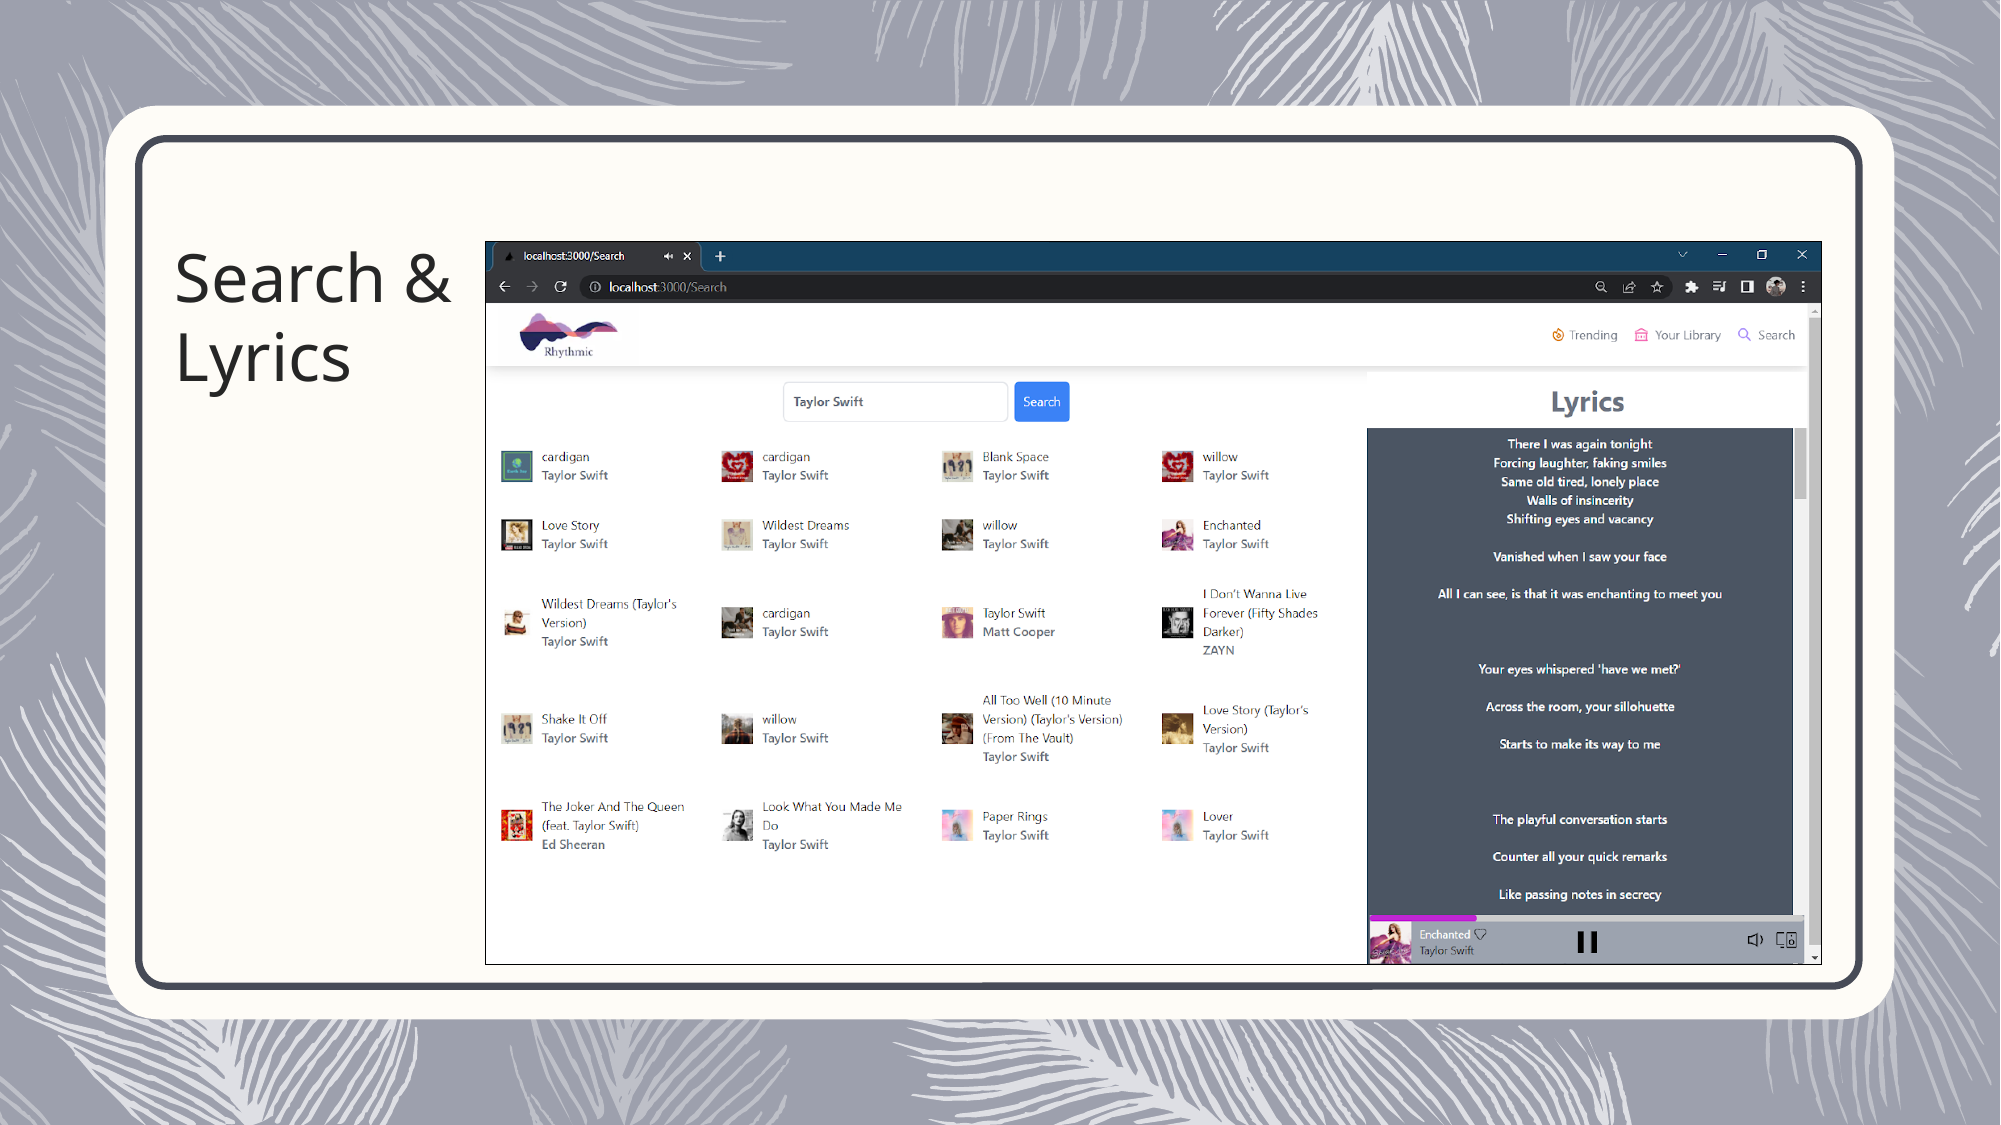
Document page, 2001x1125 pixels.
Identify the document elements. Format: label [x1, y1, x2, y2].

picture [485, 241, 1822, 965]
text_box [0, 0, 2000, 1125]
